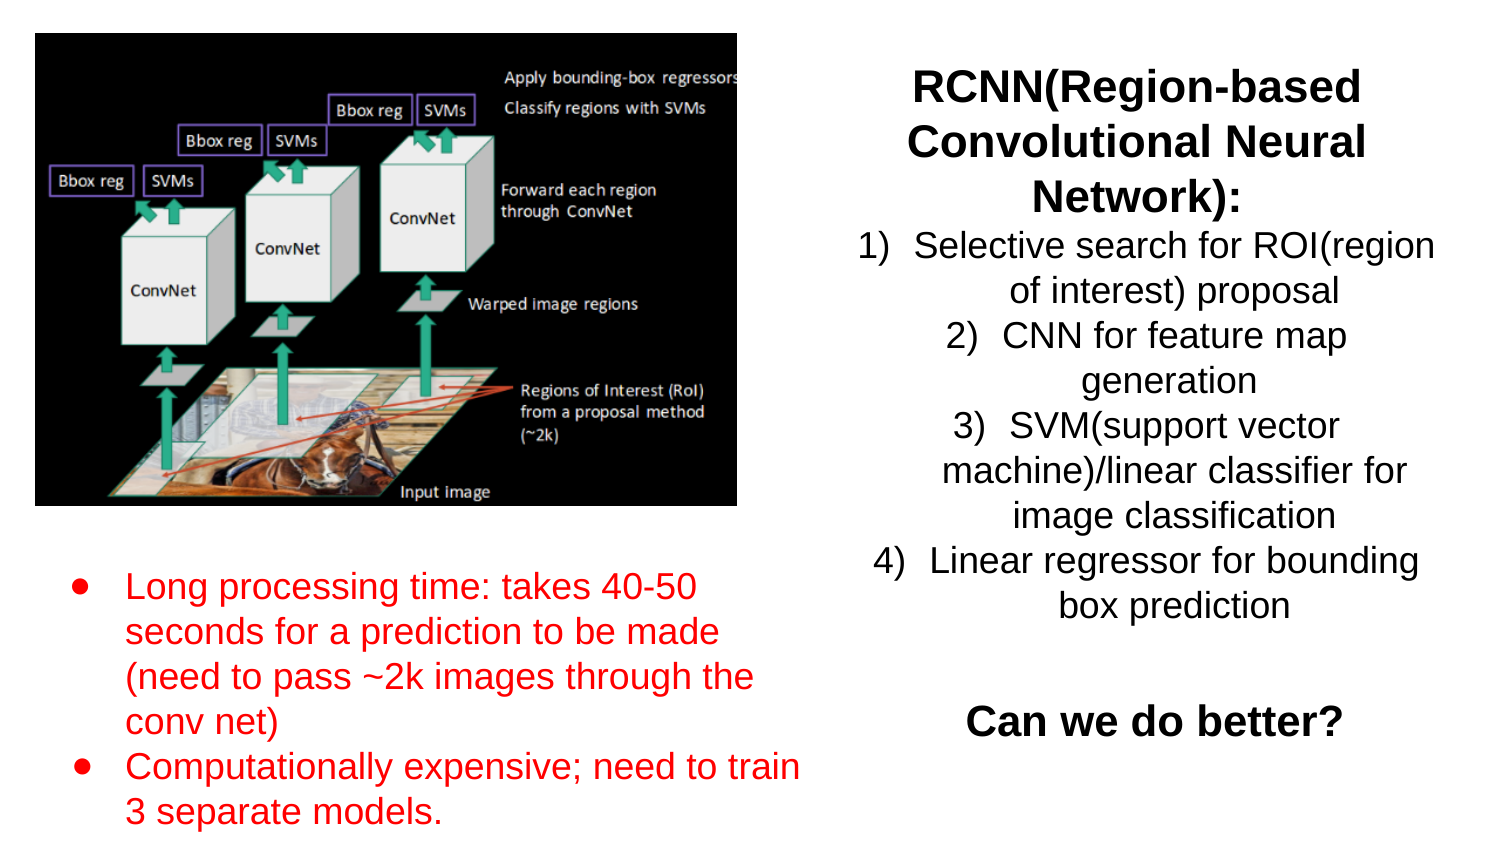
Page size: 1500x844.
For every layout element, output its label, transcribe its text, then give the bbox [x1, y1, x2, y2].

text_box Can we do better? [823, 615, 1487, 824]
text_box [743, 72, 904, 467]
text_box Long processing time: takes 40-50 seconds for a prediction to be made (need to pass ~2k images through the conv net) Computationally expensive; need to train 3 separate models. [35, 547, 819, 804]
picture [34, 33, 738, 507]
text_box RCNN(Region-based Convolutional Neural Network): Selective search for ROI(region of interest) proposal CNN for feature map generation SVM(support vector machine)/linear classifier for image classification Linear regressor for bounding box prediction [818, 260, 1456, 422]
